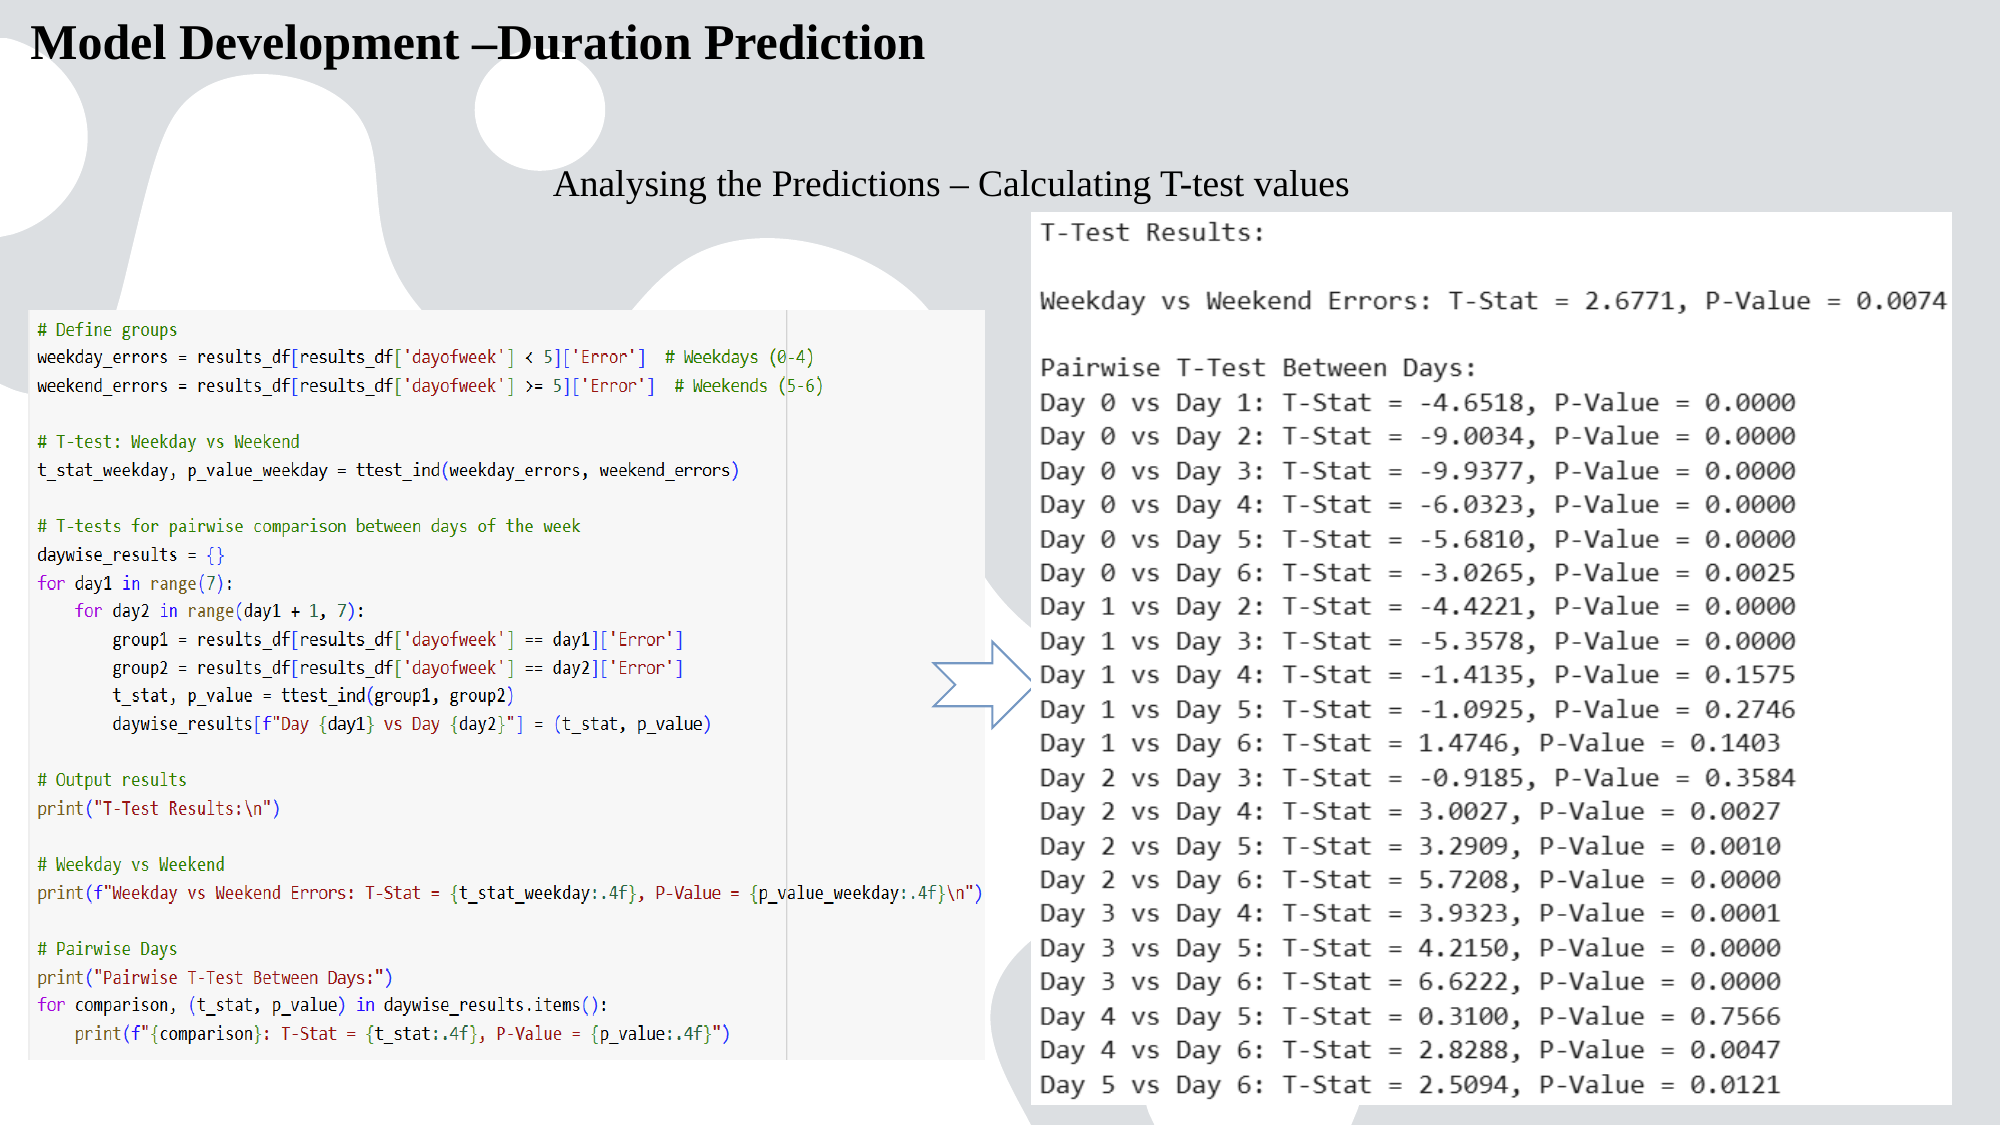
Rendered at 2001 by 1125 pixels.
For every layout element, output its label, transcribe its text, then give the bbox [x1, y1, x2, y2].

text_box [985, 639, 1031, 731]
picture [28, 310, 985, 1060]
text_box Model Development –Duration Prediction [15, 1, 1156, 77]
text_box Analysing the Predictions – Calculating T-test values [538, 151, 1525, 212]
picture [1031, 211, 1952, 1105]
